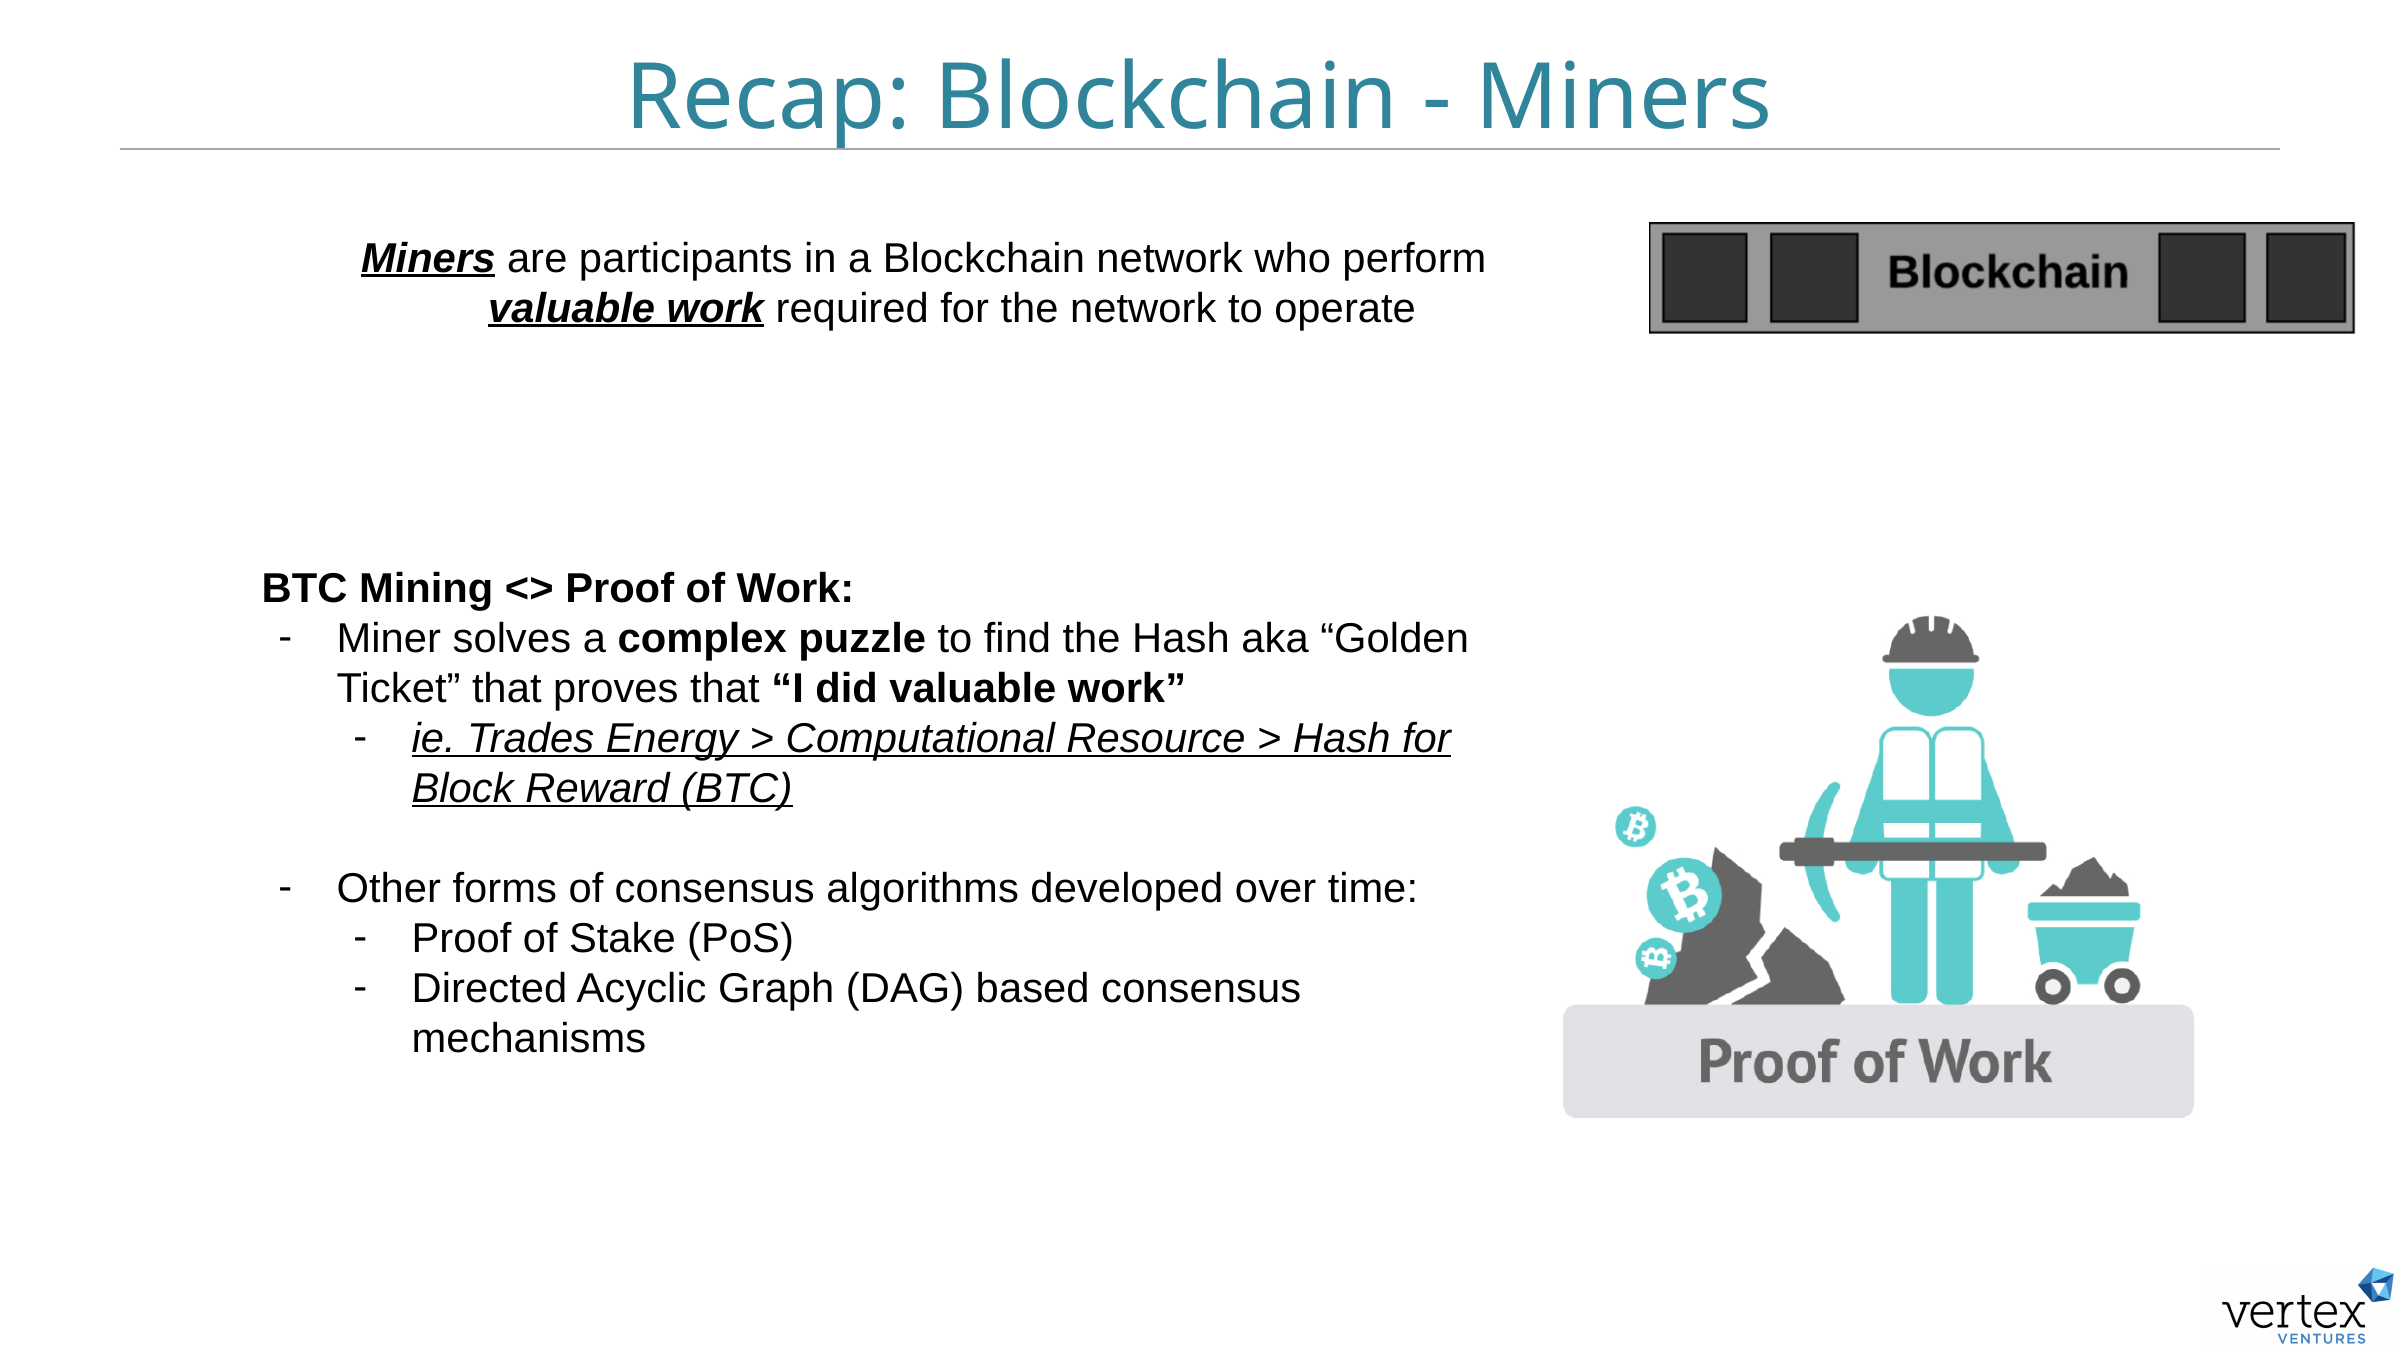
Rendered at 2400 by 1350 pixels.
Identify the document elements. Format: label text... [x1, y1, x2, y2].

picture [2206, 1265, 2400, 1350]
picture [1649, 222, 2359, 334]
text_box Recap: Blockchain - Miners [119, 29, 2280, 148]
text_box BTC Mining <> Proof of Work: Miner solves a complex puzzle to find the Hash aka “Golden Ticket” that proves that “I did valuable work” ie. Trades Energy > Computational Resource > Hash for Block Reward (BTC) Other forms of consensus algorithms developed over time: Proof of Stake (PoS) Directed Acyclic Graph (DAG) based consensus mechanisms [254, 553, 1499, 1186]
text_box Miners are participants in a Blockchain network who perform valuable work required for the network to operate [301, 222, 1547, 345]
picture [1546, 585, 2205, 1129]
